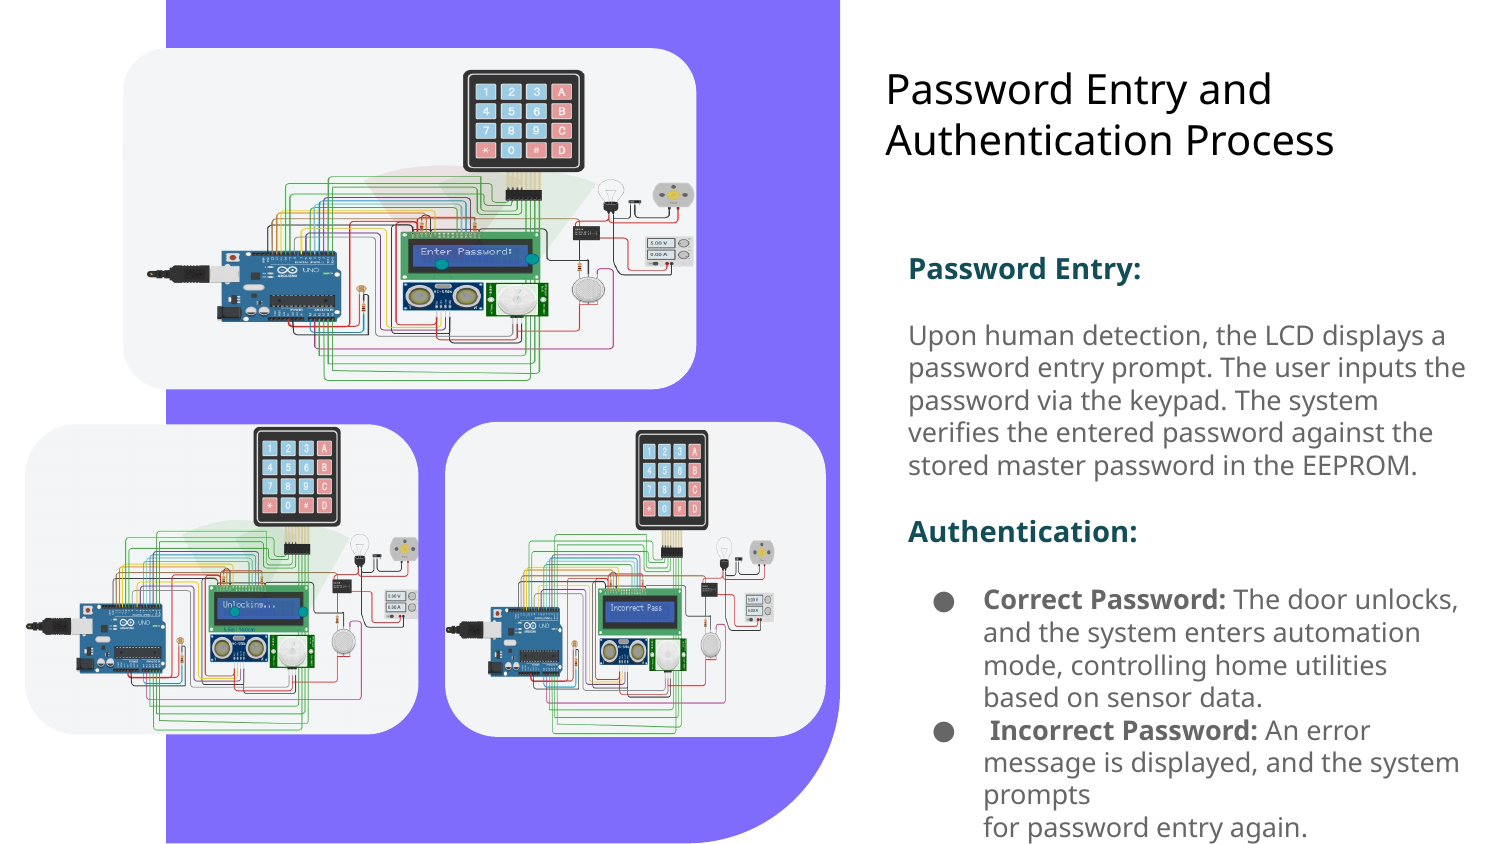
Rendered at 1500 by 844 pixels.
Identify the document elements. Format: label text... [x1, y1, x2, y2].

title Password Entry and Authentication Process [870, 48, 1470, 138]
picture [24, 424, 419, 735]
picture [444, 421, 826, 738]
picture [122, 47, 697, 390]
text_box Password Entry: Upon human detection, the LCD displays a password entry prompt. The user inputs the password via the keypad. The system verifies the entered password against the stored master password in the EEPROM. Authentication: Correct Password: The door unlocks, and the system enters automation mode, controlling home utilities based on sensor data. Incorrect Password: An error message is displayed, and the system prompts for password entry again. [893, 235, 1486, 844]
